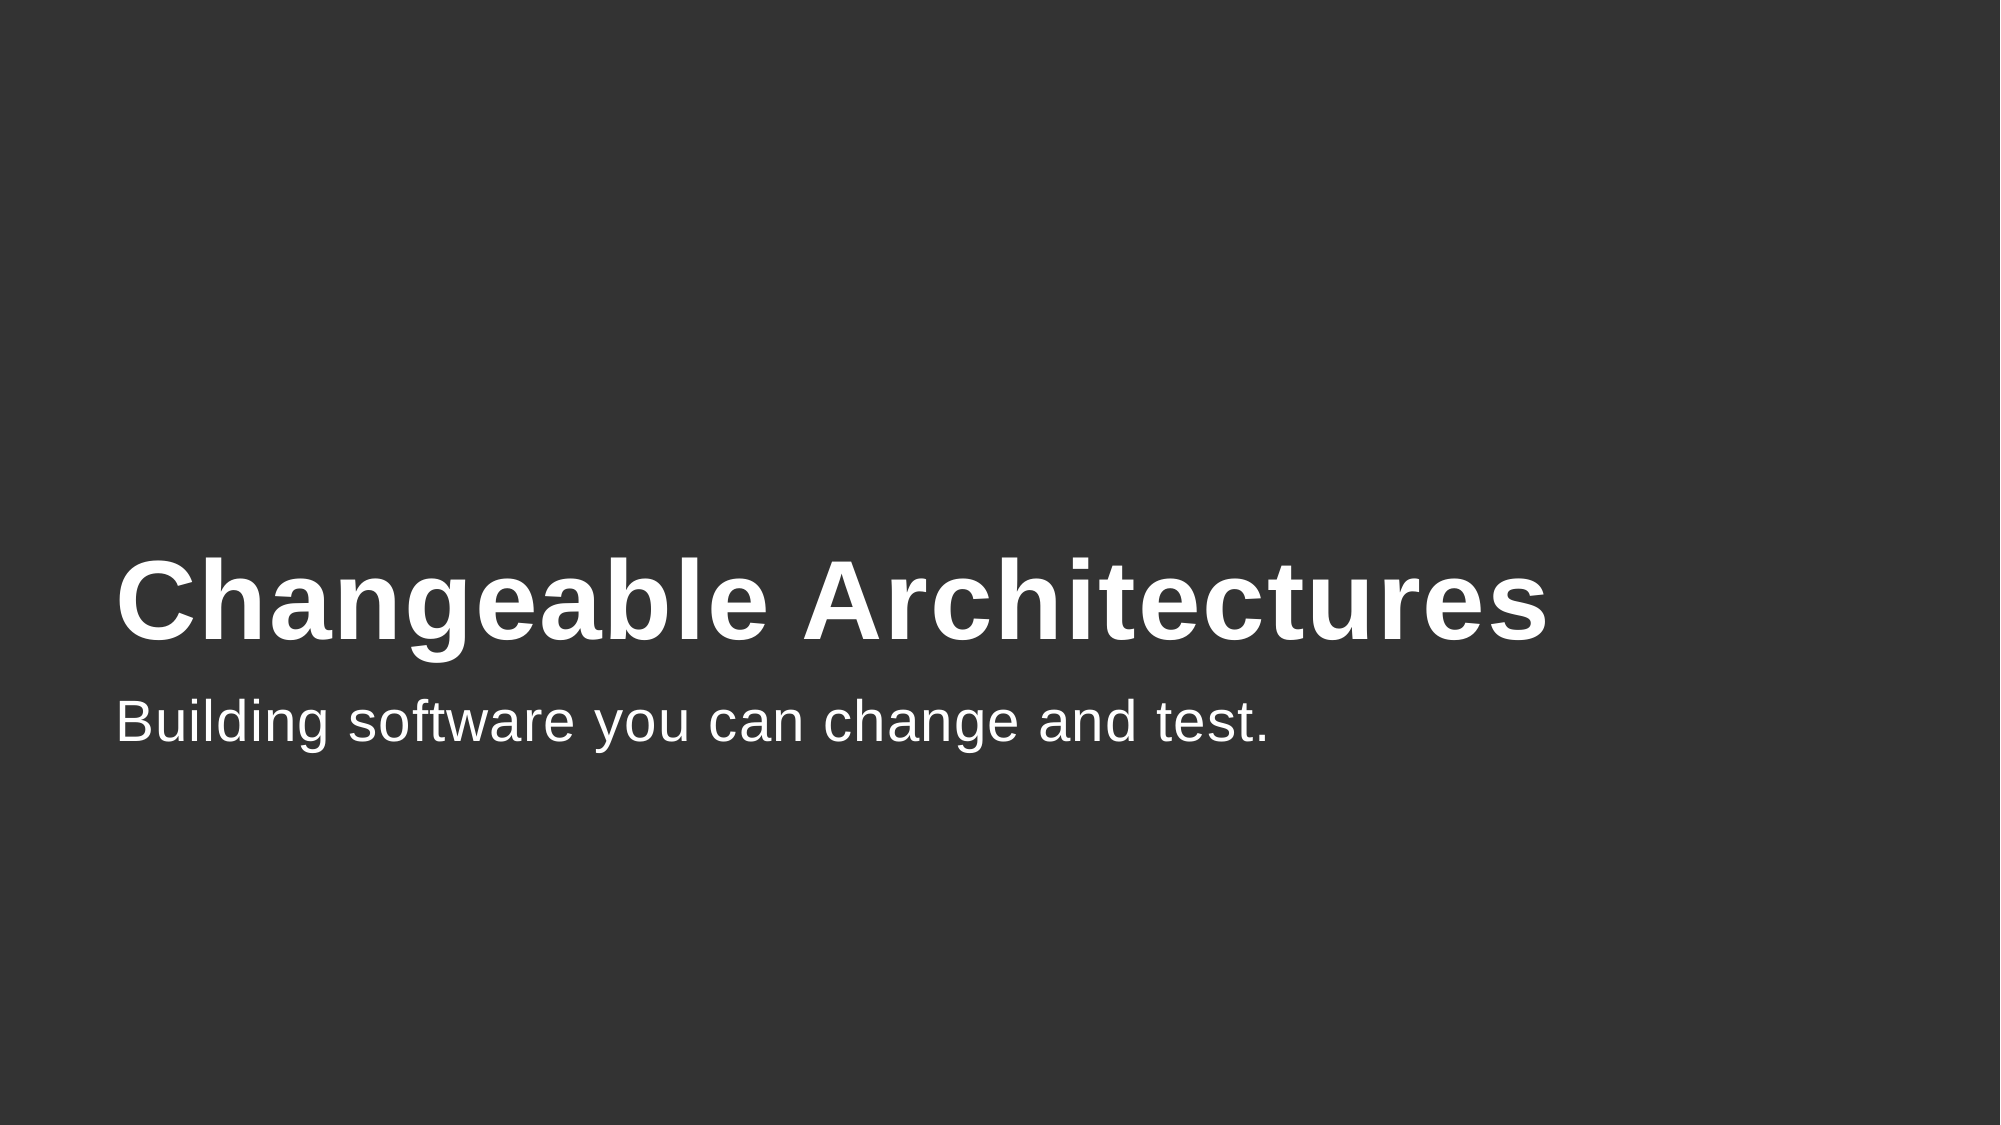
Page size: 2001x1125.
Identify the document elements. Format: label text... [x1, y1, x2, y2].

title Changeable Architectures [100, 203, 1901, 672]
list Building software you can change and test. [100, 675, 1901, 922]
